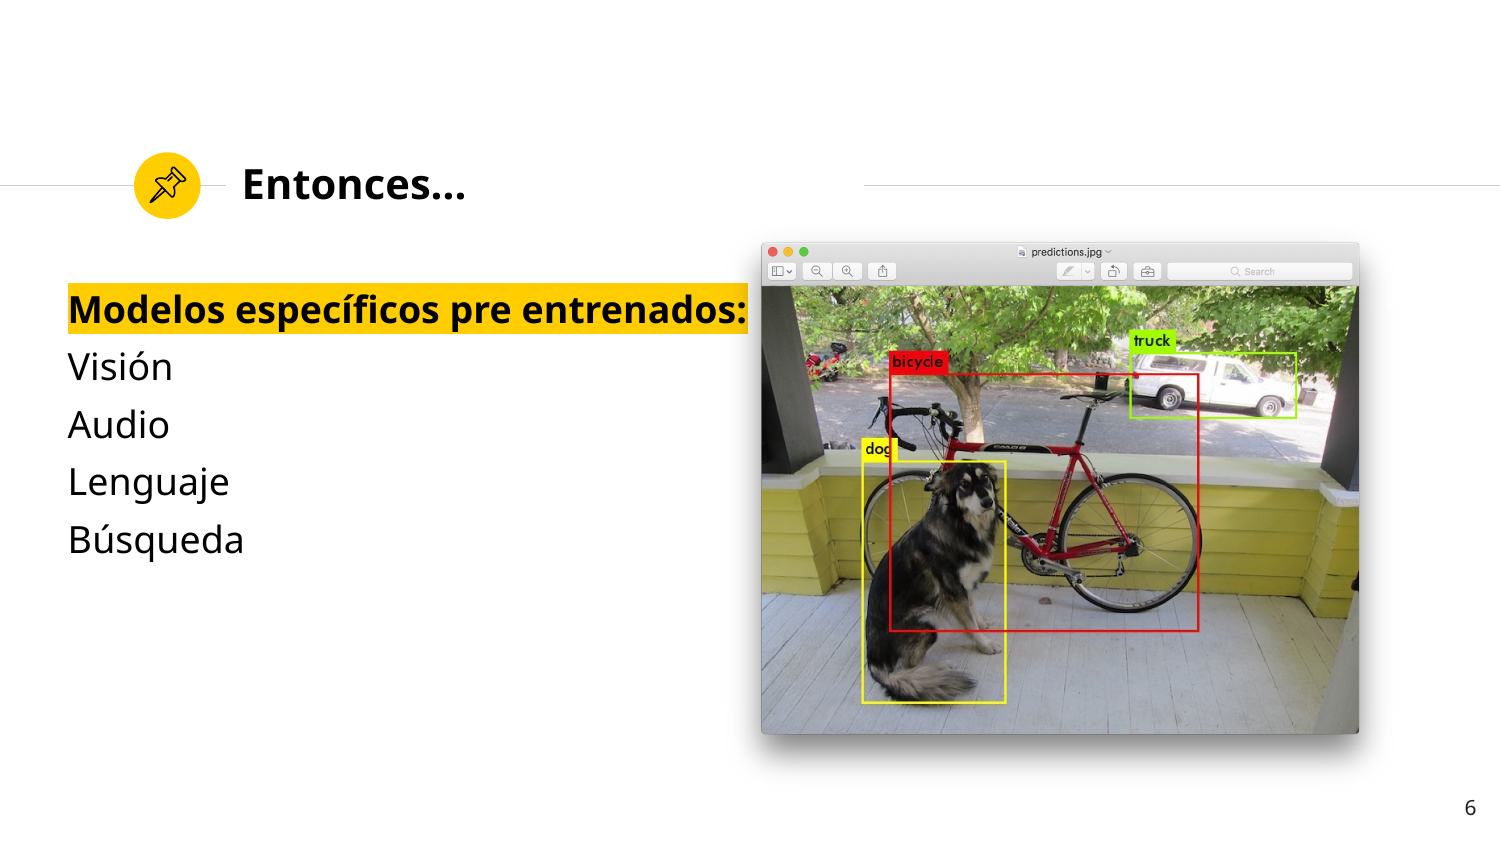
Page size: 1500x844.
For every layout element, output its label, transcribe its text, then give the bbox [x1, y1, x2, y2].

slide_number ‹#› [1401, 779, 1492, 844]
title Entonces... [226, 146, 863, 219]
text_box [150, 166, 186, 203]
list Modelos específicos pre entrenados: Visión Audio Lenguaje Búsqueda [52, 270, 713, 783]
picture [718, 218, 1402, 796]
